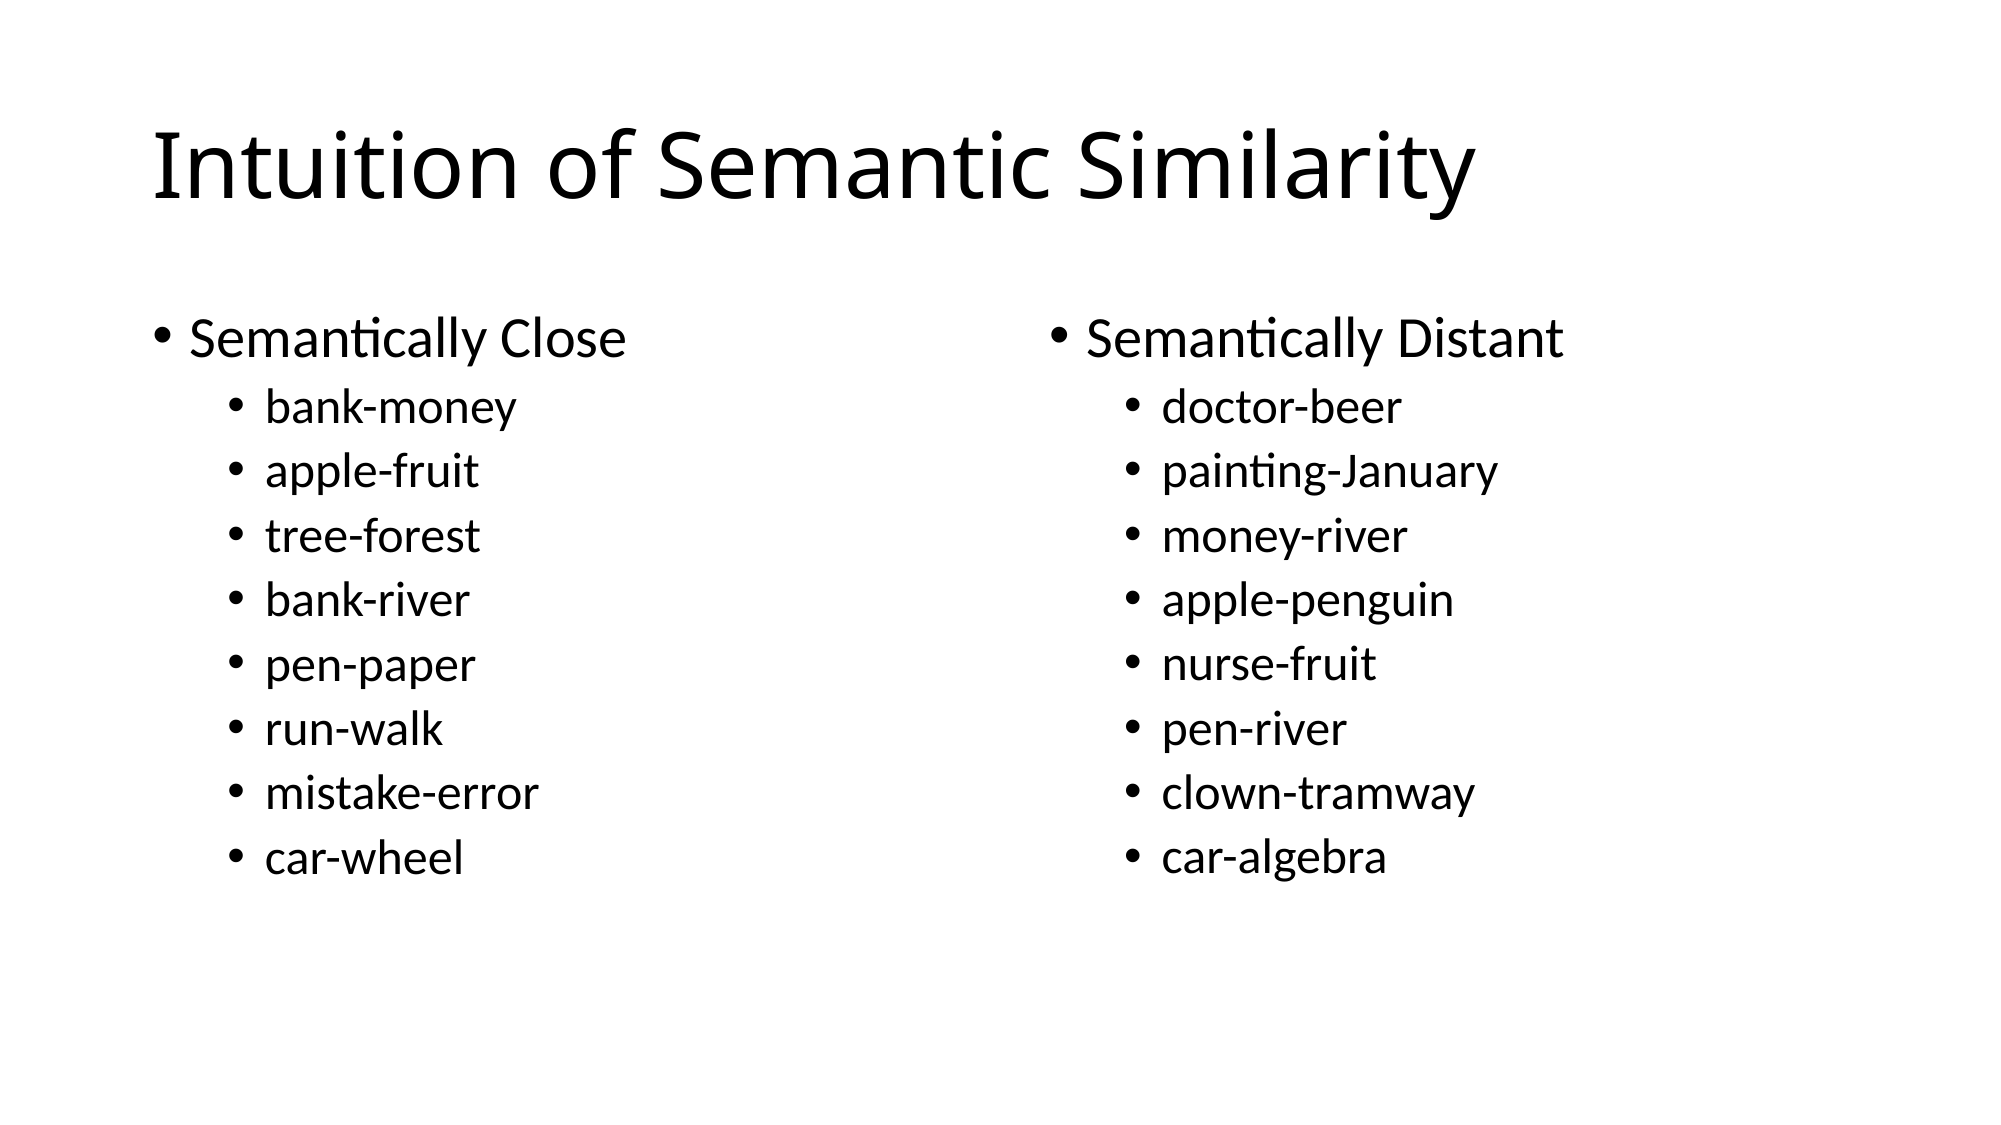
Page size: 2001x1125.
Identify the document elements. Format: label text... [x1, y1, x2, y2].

title Intuition of Semantic Similarity [137, 59, 1863, 278]
text_box Semantically Distant doctor-beer painting-January money-river apple-penguin nurse-fruit pen-river clown-tramway car-algebra [1034, 299, 1725, 1014]
list Semantically Close bank-money apple-fruit tree-forest bank-river pen-paper run-walk mistake-error car-wheel [137, 299, 828, 1014]
